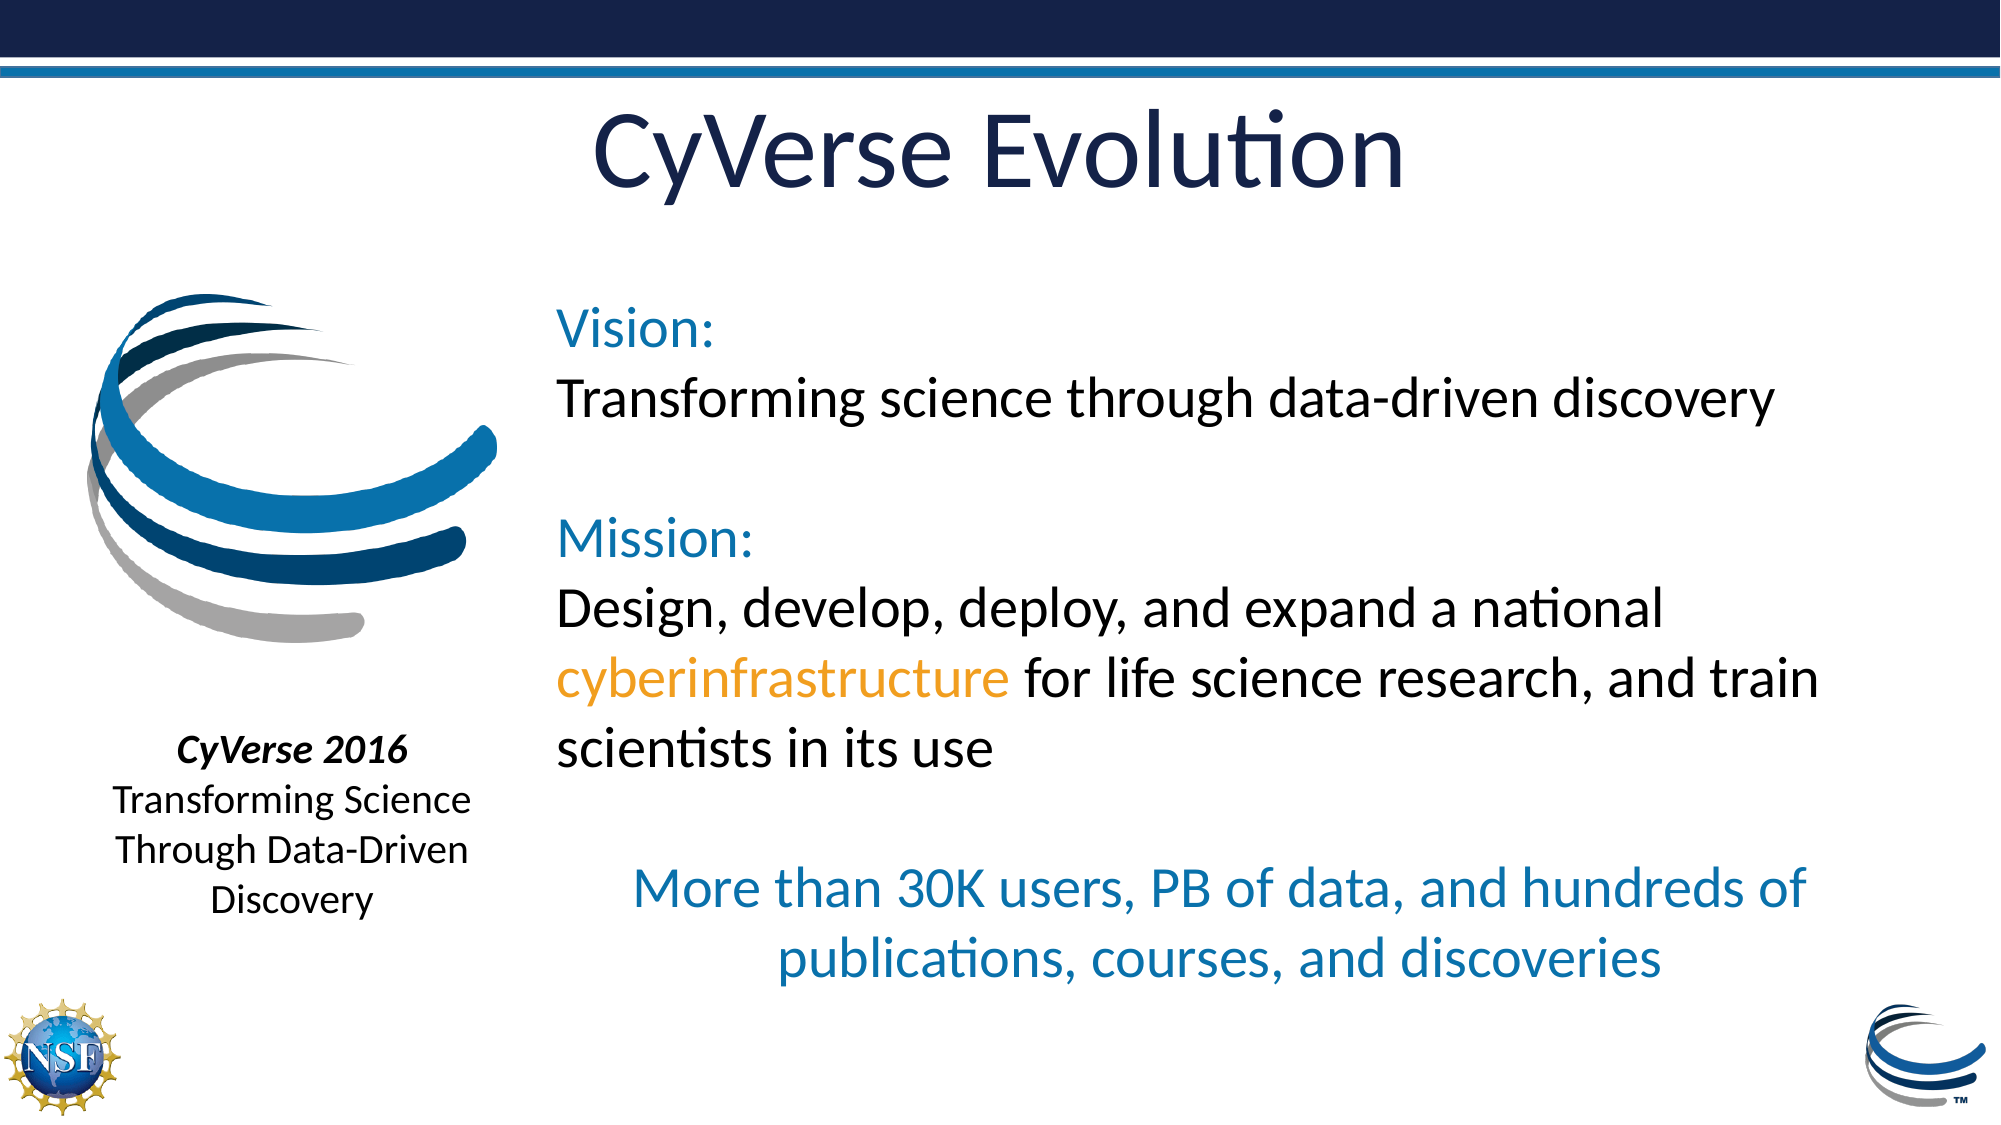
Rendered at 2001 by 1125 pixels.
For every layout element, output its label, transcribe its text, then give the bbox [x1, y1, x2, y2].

picture [87, 294, 497, 643]
text_box CyVerse 2016 Transforming Science Through Data-Driven Discovery [42, 714, 541, 930]
title CyVerse Evolution [0, 84, 2000, 220]
picture [2, 996, 122, 1117]
picture [1838, 976, 2001, 1125]
text_box Vision: Transforming science through data-driven discovery Mission: Design, develop, deploy, and expand a national cyberinfrastructure for life science research, and train scientists in its use More than 30K users, PB of data, and hundreds of publications, courses, and discoveries [541, 282, 1899, 997]
